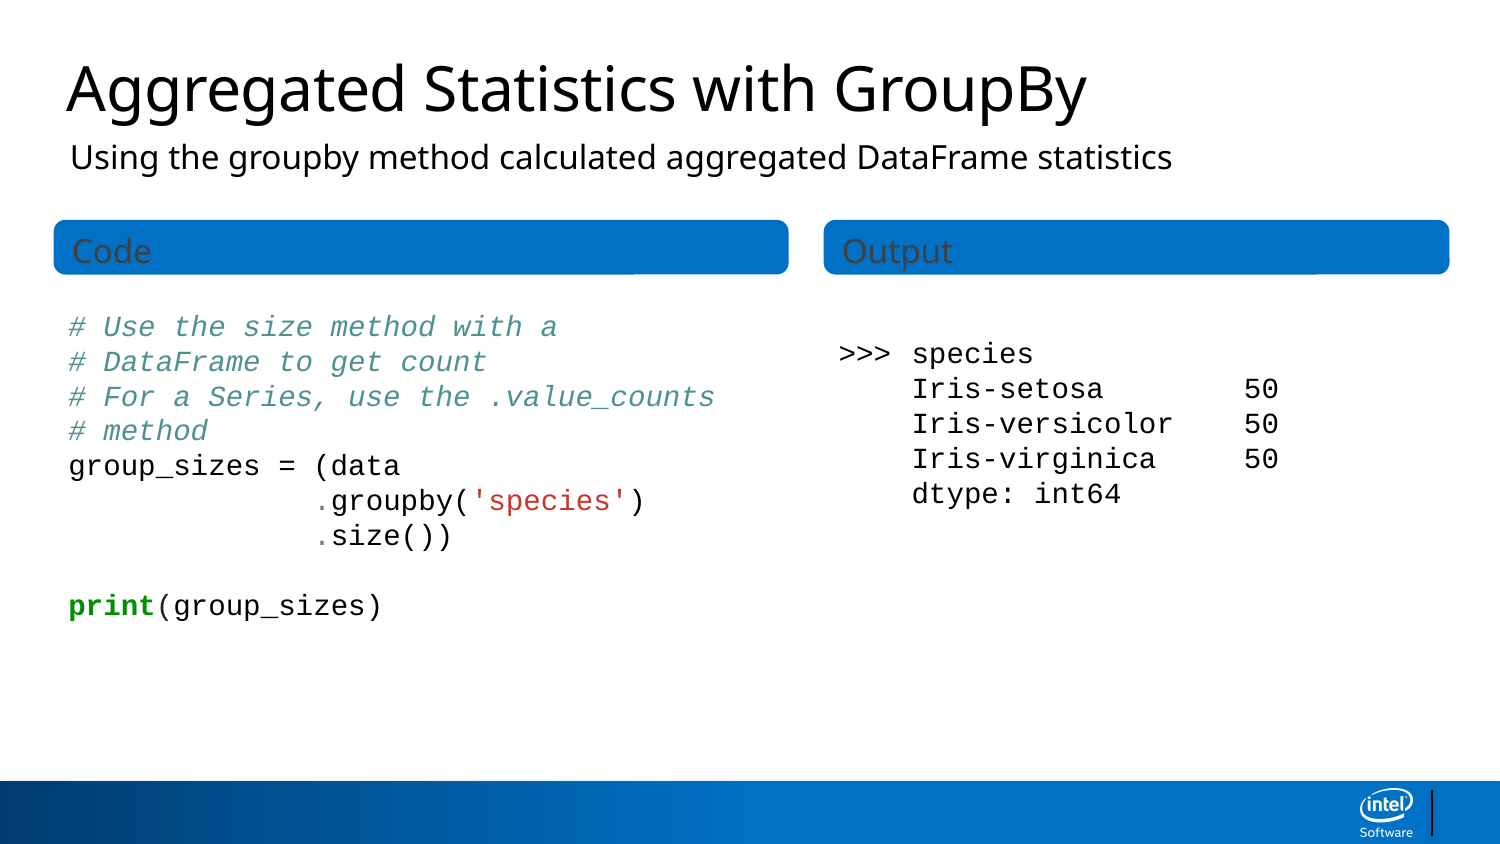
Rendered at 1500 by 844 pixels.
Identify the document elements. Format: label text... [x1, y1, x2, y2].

text_box Output [821, 217, 1452, 277]
picture [1360, 788, 1413, 837]
text_box Aggregated Statistics with GroupBy [65, 48, 1450, 124]
text_box Using the groupby method calculated aggregated DataFrame statistics [55, 128, 1365, 184]
text_box Code [51, 217, 791, 277]
text_box >>> species Iris-setosa 50 Iris-versicolor 50 Iris-virginica 50 dtype: int64 [823, 327, 1365, 552]
text_box # Use the size method with a # DataFrame to get count # For a Series, use the .value_counts # method group_sizes = (data .groupby('species') .size()) print(group_sizes) [53, 299, 807, 629]
